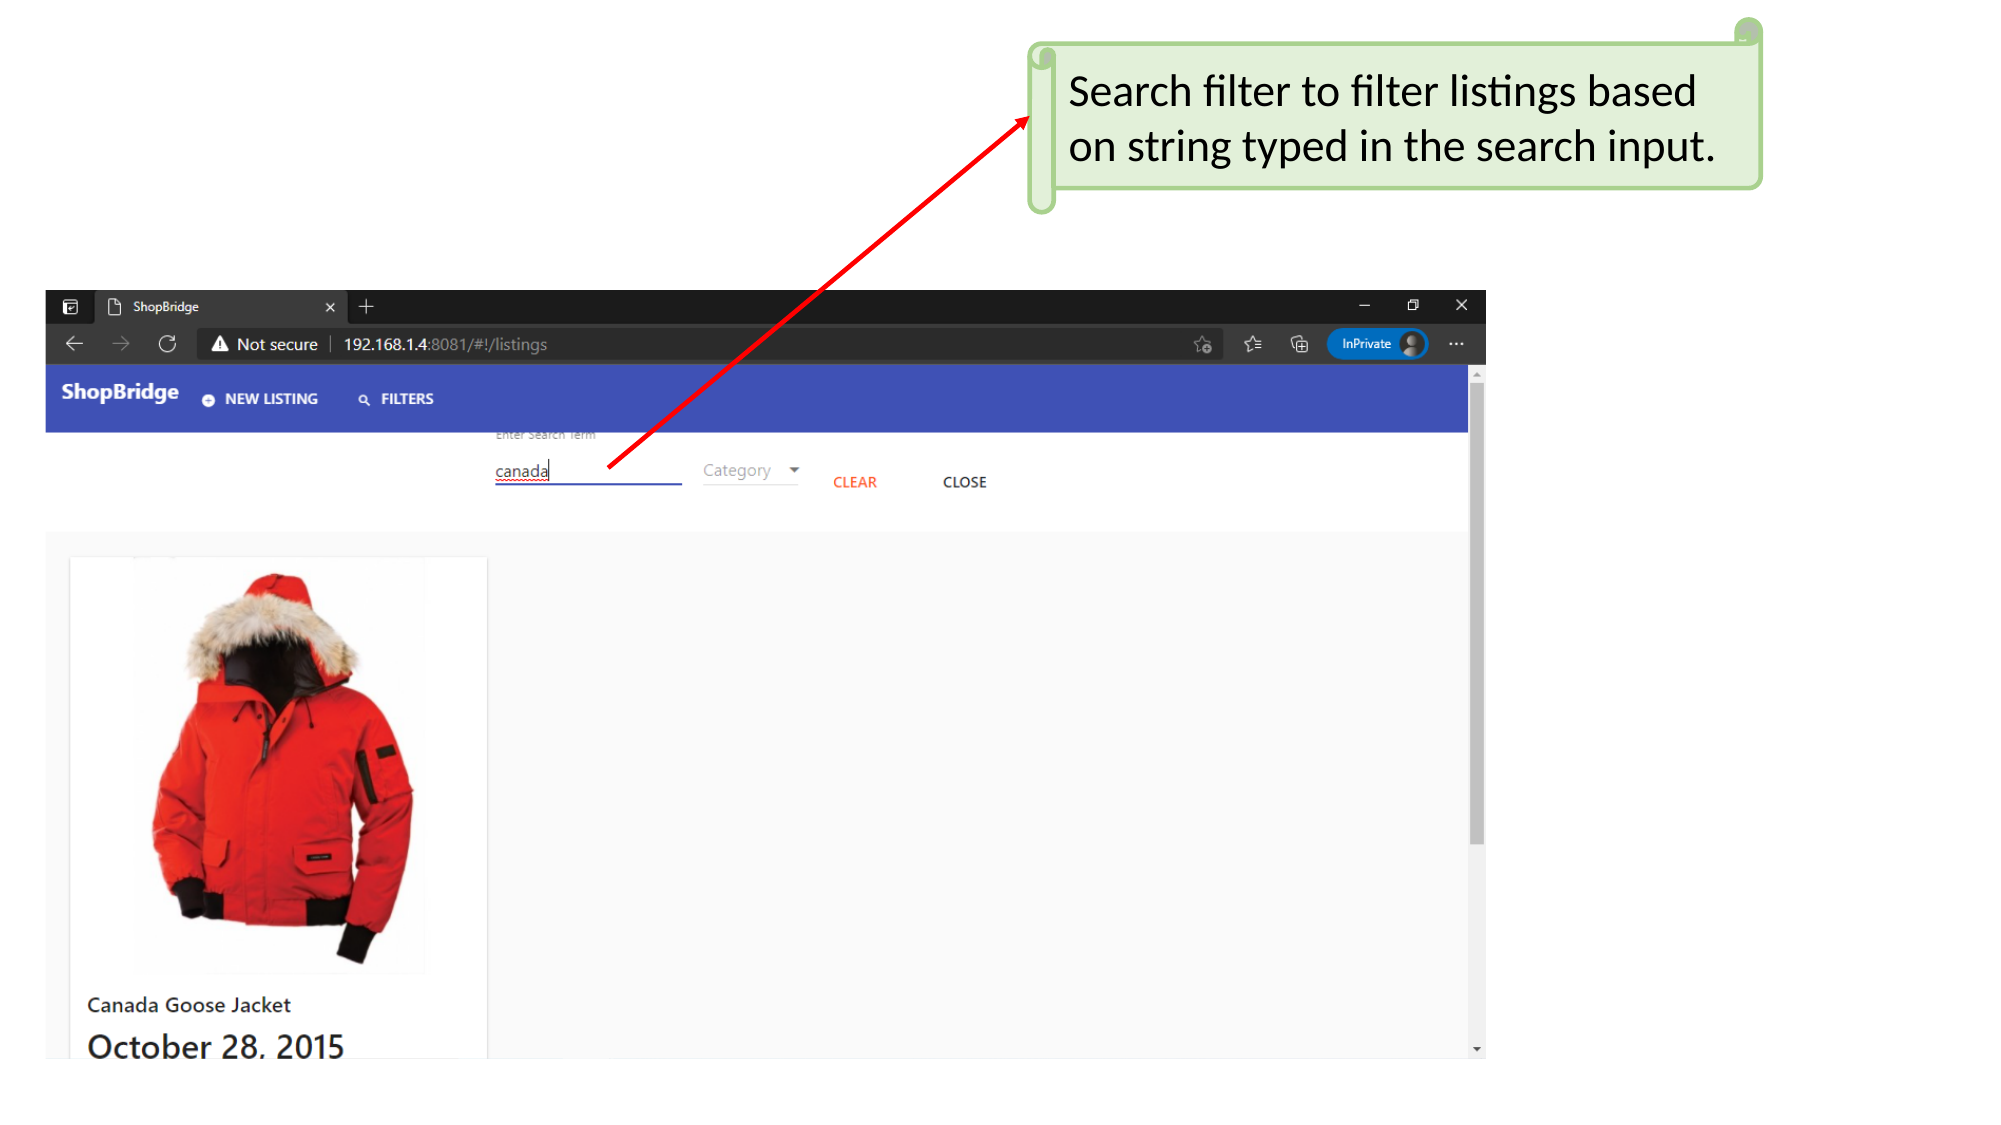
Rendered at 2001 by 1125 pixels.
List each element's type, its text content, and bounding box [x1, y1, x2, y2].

text_box Search filter to filter listings based on string typed in the search input. [1028, 18, 1762, 214]
picture [45, 290, 1486, 1059]
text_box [608, 115, 1030, 468]
